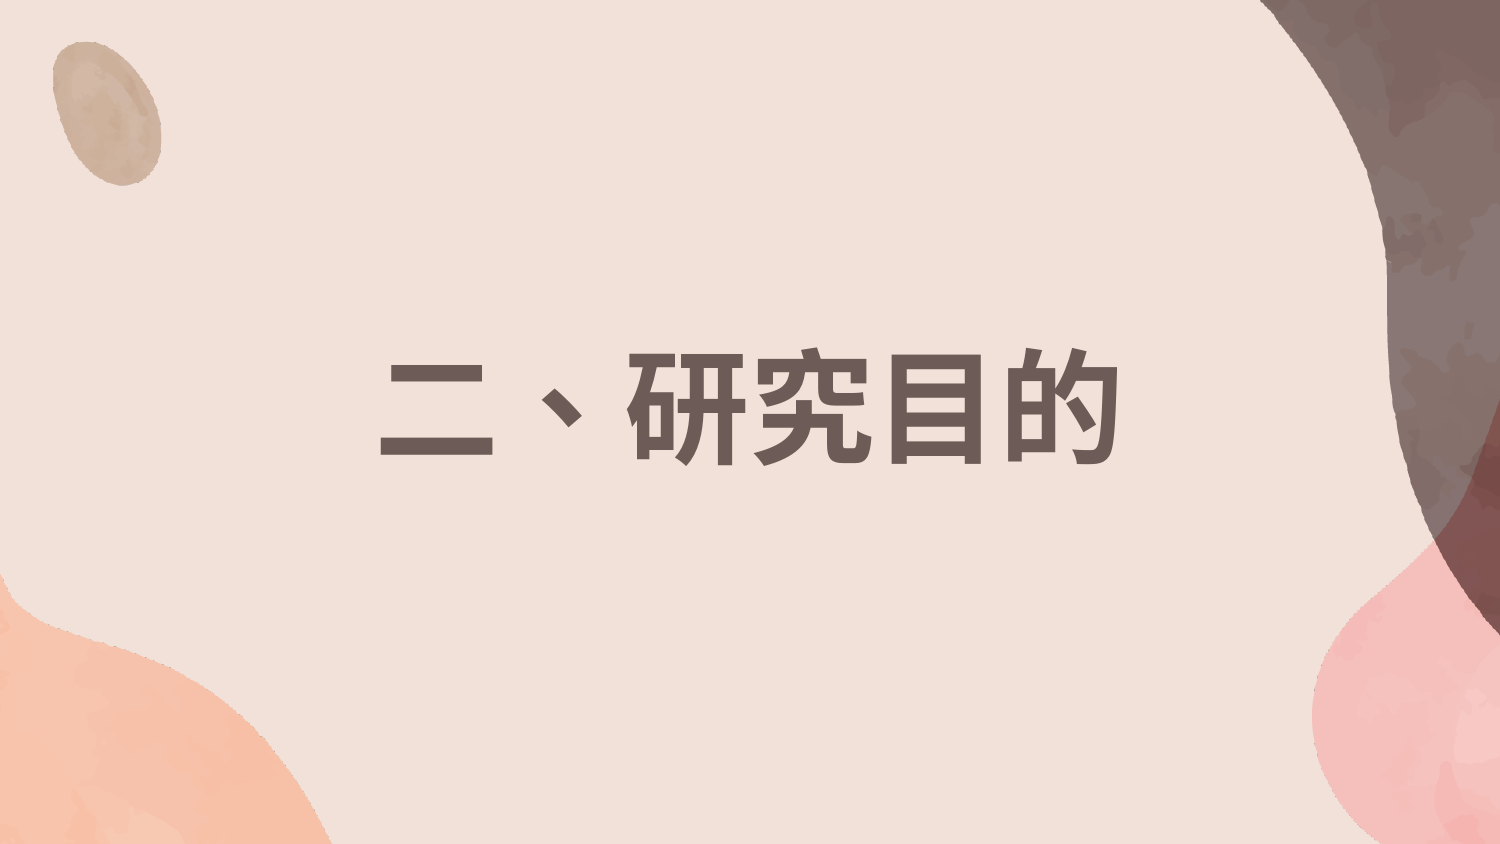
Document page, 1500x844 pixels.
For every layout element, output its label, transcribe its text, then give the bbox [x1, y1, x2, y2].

picture [0, 0, 1500, 844]
title 二、研究目的 [336, 314, 1163, 580]
